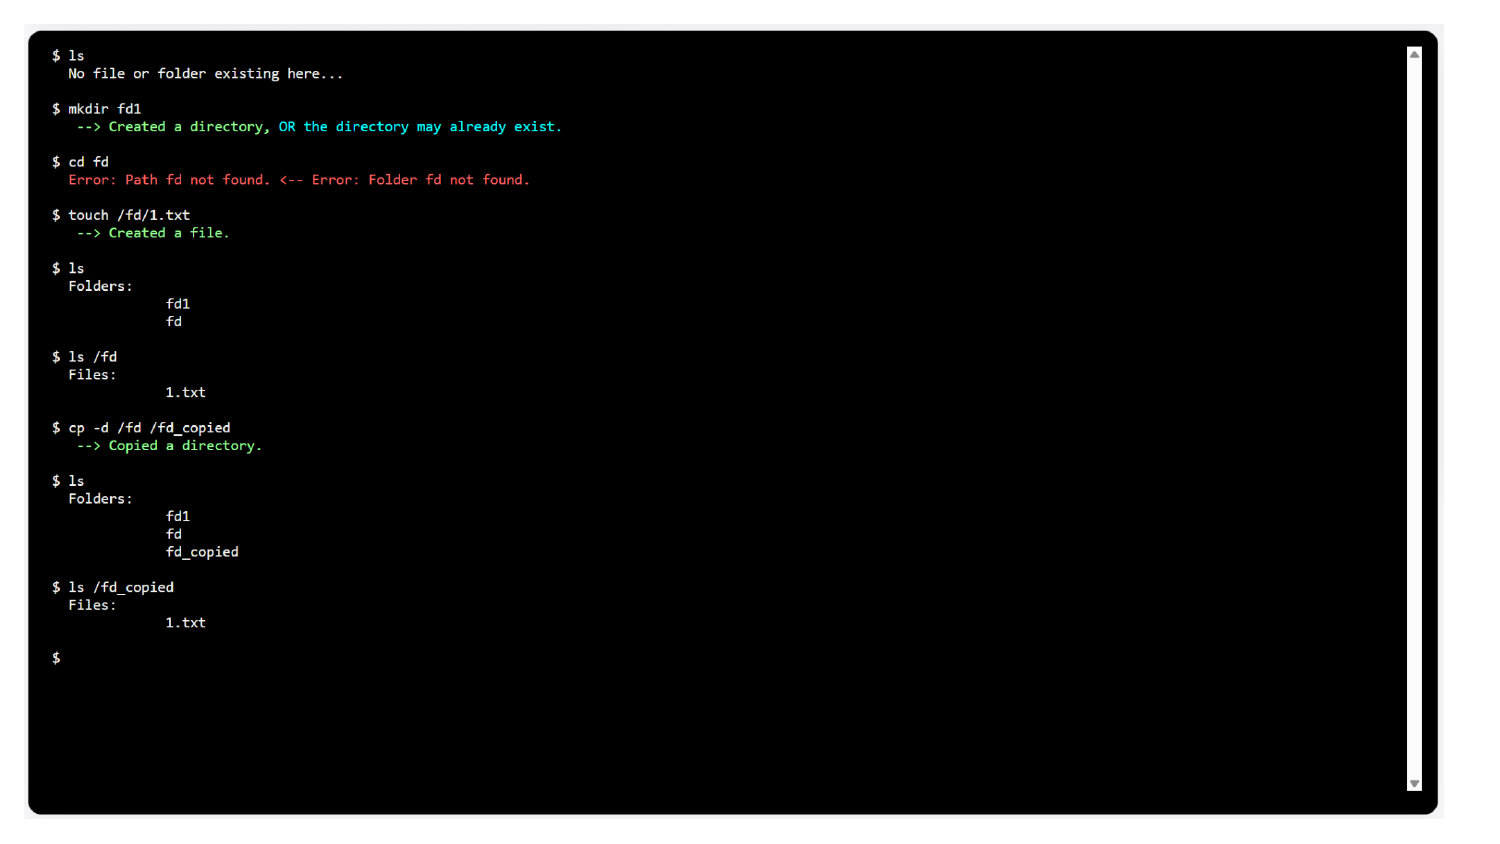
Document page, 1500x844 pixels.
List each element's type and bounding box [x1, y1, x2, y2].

picture [24, 24, 1444, 819]
